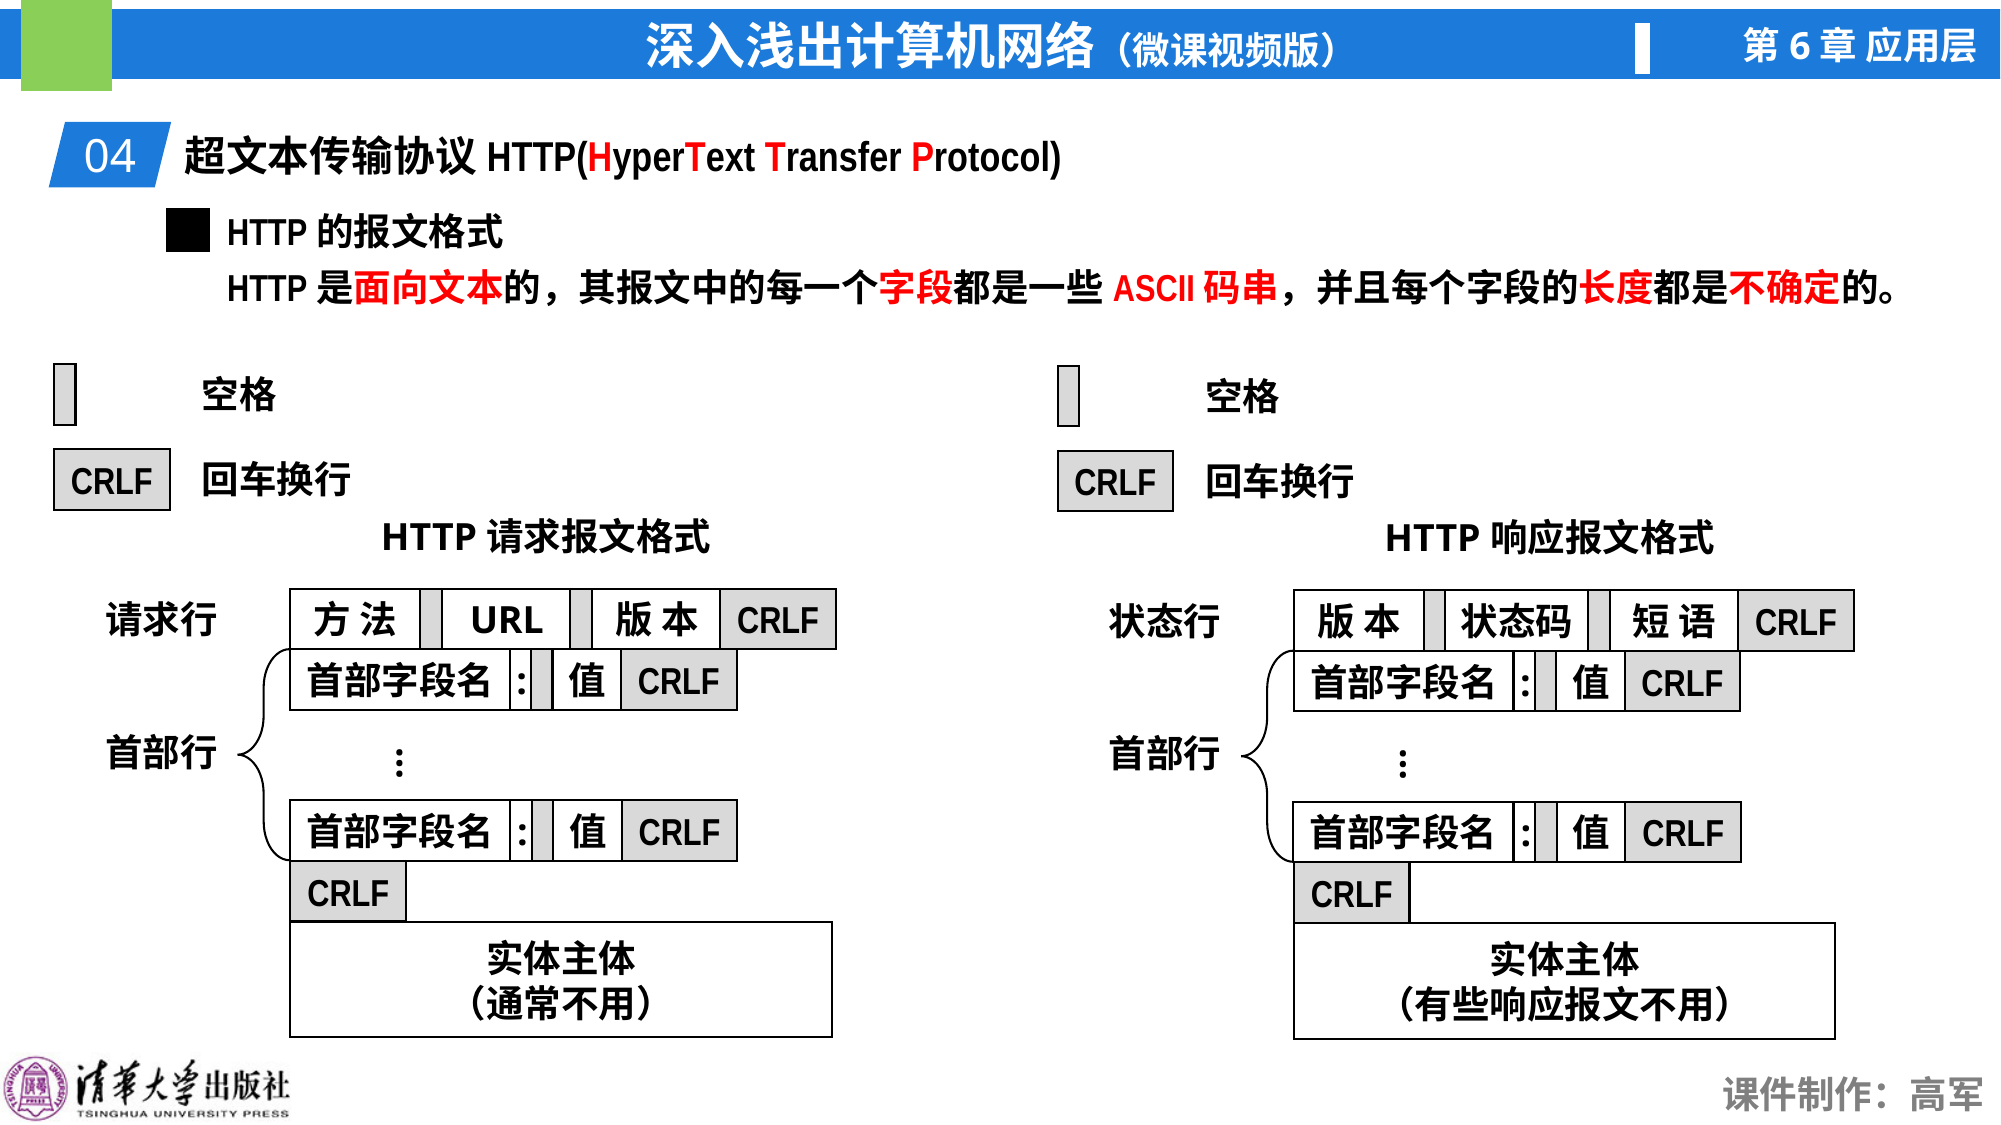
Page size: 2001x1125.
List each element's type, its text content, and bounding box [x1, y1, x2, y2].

text_box … [366, 732, 442, 771]
text_box 实体主体 （通常不用） [289, 921, 833, 1038]
text_box 版 本 [593, 588, 719, 648]
text_box 短 语 [1611, 589, 1737, 650]
text_box 请求行 [90, 588, 237, 649]
text_box 版 本 [1293, 589, 1423, 650]
text_box HTTP的报文格式 [212, 195, 1950, 251]
text_box HTTP请求报文格式 [366, 505, 742, 565]
text_box 方 法 [289, 588, 419, 648]
text_box CRLF [719, 588, 837, 650]
text_box [1587, 589, 1611, 650]
text_box [530, 648, 552, 711]
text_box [90, 649, 290, 861]
text_box : [509, 648, 530, 711]
picture [0, 1052, 310, 1125]
text_box 值 [552, 648, 620, 711]
text_box [419, 588, 441, 648]
text_box 状态码 [1444, 589, 1587, 650]
text_box 首部字段名 [290, 648, 509, 711]
text_box HTTP是面向文本的，其报文中的每一个字段都是一些ASCII码串，并且每个字段的长度都是不确定的。 [212, 251, 1950, 322]
text_box [569, 588, 593, 648]
text_box HTTP响应报文格式 [1369, 506, 1746, 567]
text_box CRLF [1737, 589, 1855, 652]
text_box [1423, 589, 1444, 650]
text_box CRLF [289, 861, 407, 921]
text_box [1057, 365, 1378, 512]
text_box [1093, 650, 1836, 1040]
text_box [49, 122, 1099, 189]
text_box [166, 208, 210, 252]
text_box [54, 364, 375, 510]
text_box URL [441, 588, 569, 648]
text_box 状态行 [1093, 590, 1240, 650]
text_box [290, 800, 738, 861]
text_box CRLF [620, 648, 738, 711]
